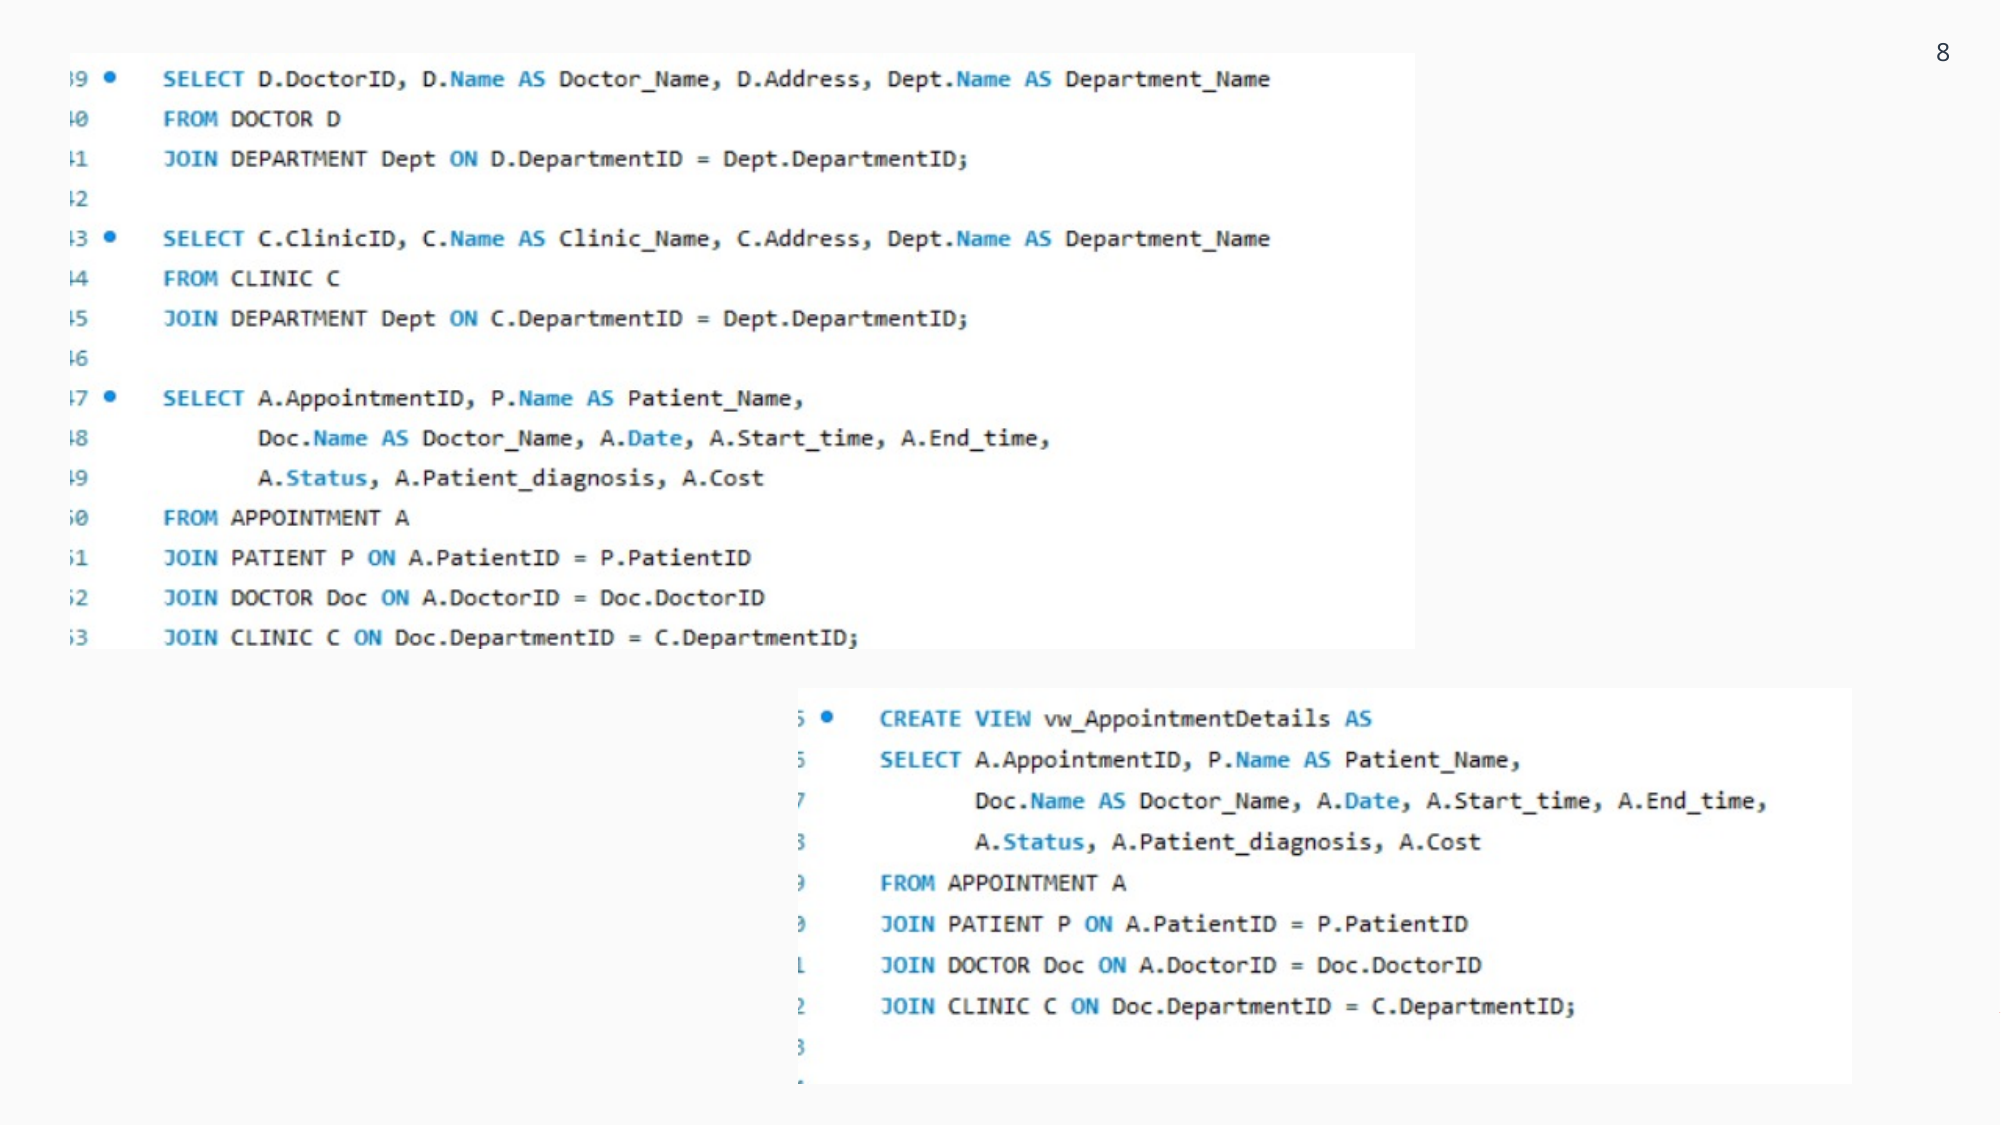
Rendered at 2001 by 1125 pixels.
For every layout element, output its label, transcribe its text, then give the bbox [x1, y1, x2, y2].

picture [798, 688, 1852, 1084]
slide_number 8 [1886, 0, 2000, 110]
picture [70, 53, 1415, 649]
